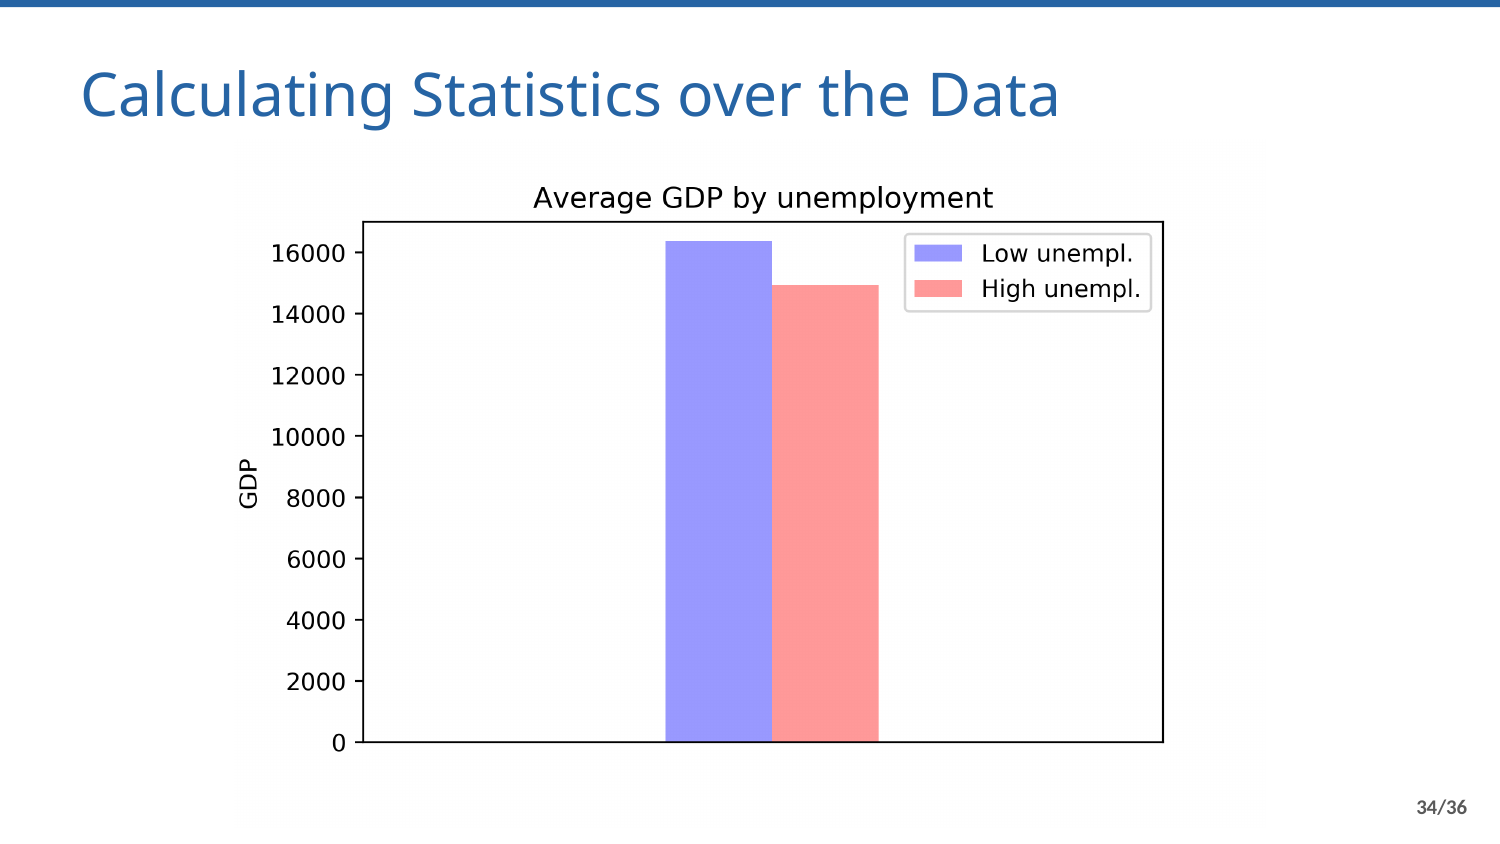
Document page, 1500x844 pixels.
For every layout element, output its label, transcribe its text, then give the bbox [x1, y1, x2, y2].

picture [234, 139, 1266, 828]
text_box Calculating Statistics over the Data [80, 56, 1229, 129]
